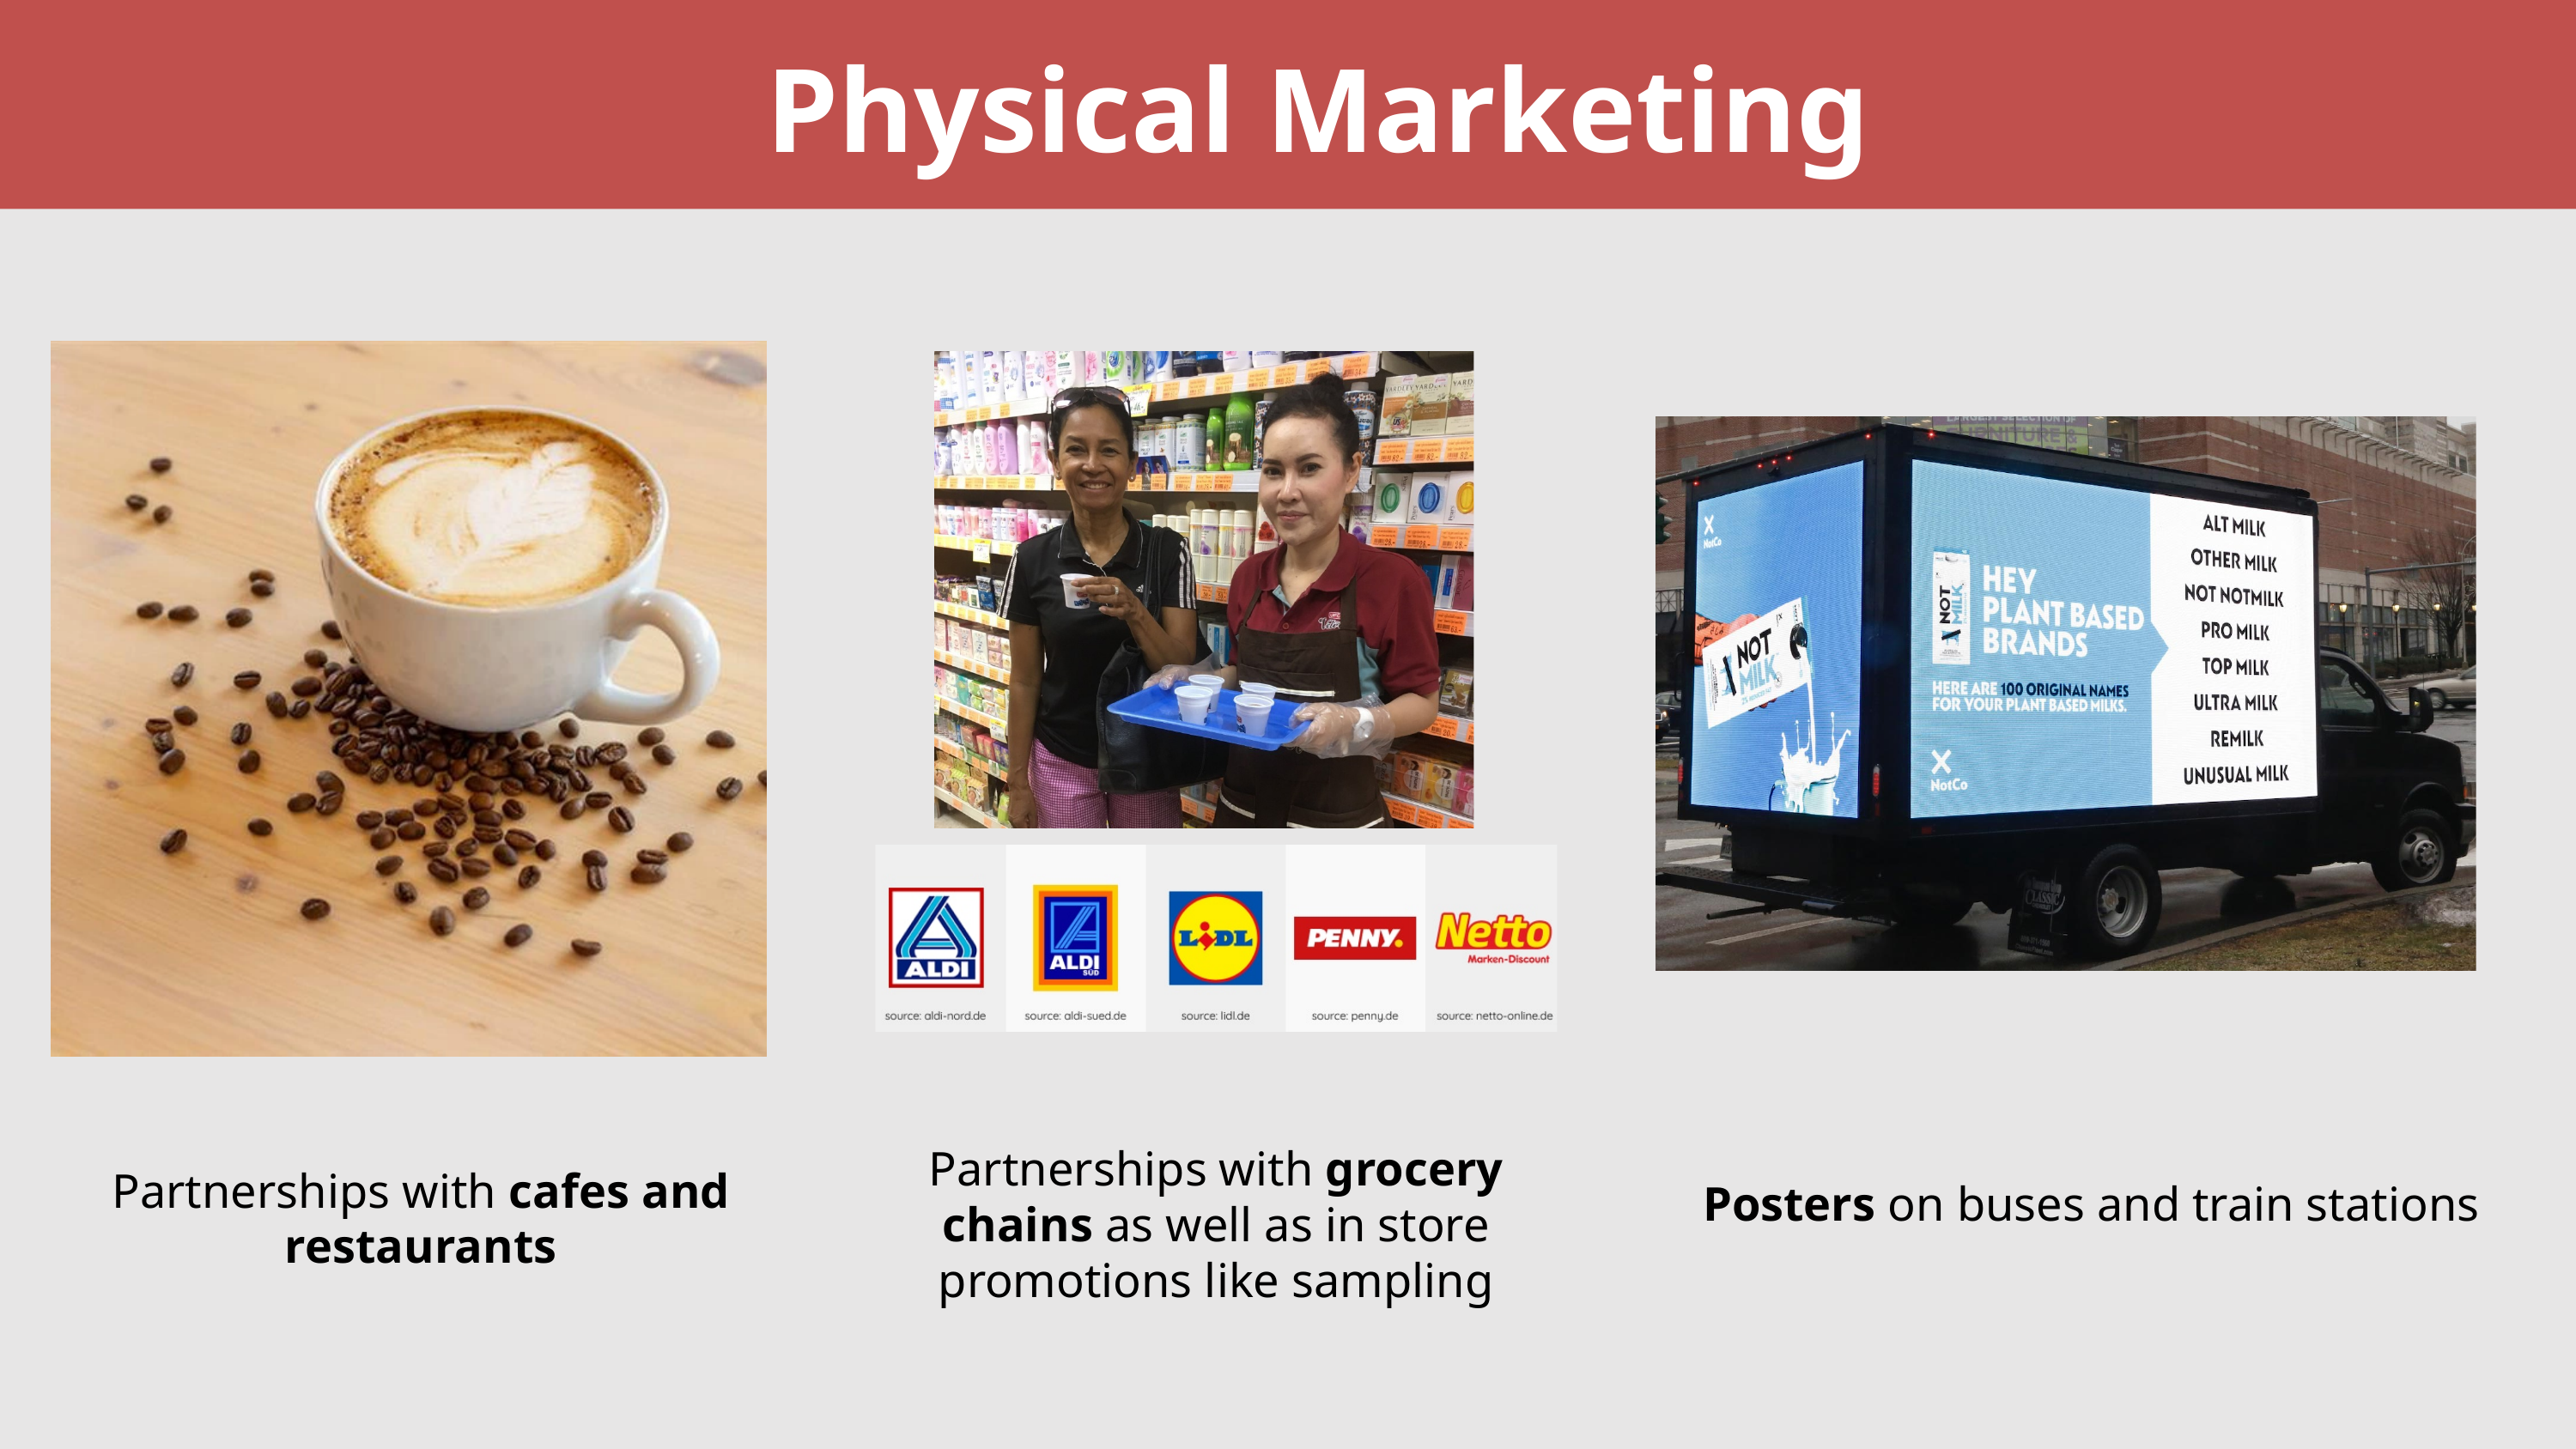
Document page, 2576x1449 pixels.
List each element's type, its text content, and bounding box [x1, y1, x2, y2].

text_box Partnerships with grocery chains as well as in store promotions like sampling [854, 1133, 1579, 1425]
picture [875, 845, 1558, 1032]
text_box [0, 0, 2576, 209]
text_box Posters on buses and train stations [1690, 1056, 2576, 1237]
text_box [144, 156, 2458, 293]
picture [51, 341, 767, 1057]
picture [933, 351, 1474, 828]
picture [1656, 416, 2476, 971]
text_box Partnerships with cafes and restaurants [51, 1155, 792, 1280]
text_box Physical Marketing [766, 36, 2077, 176]
